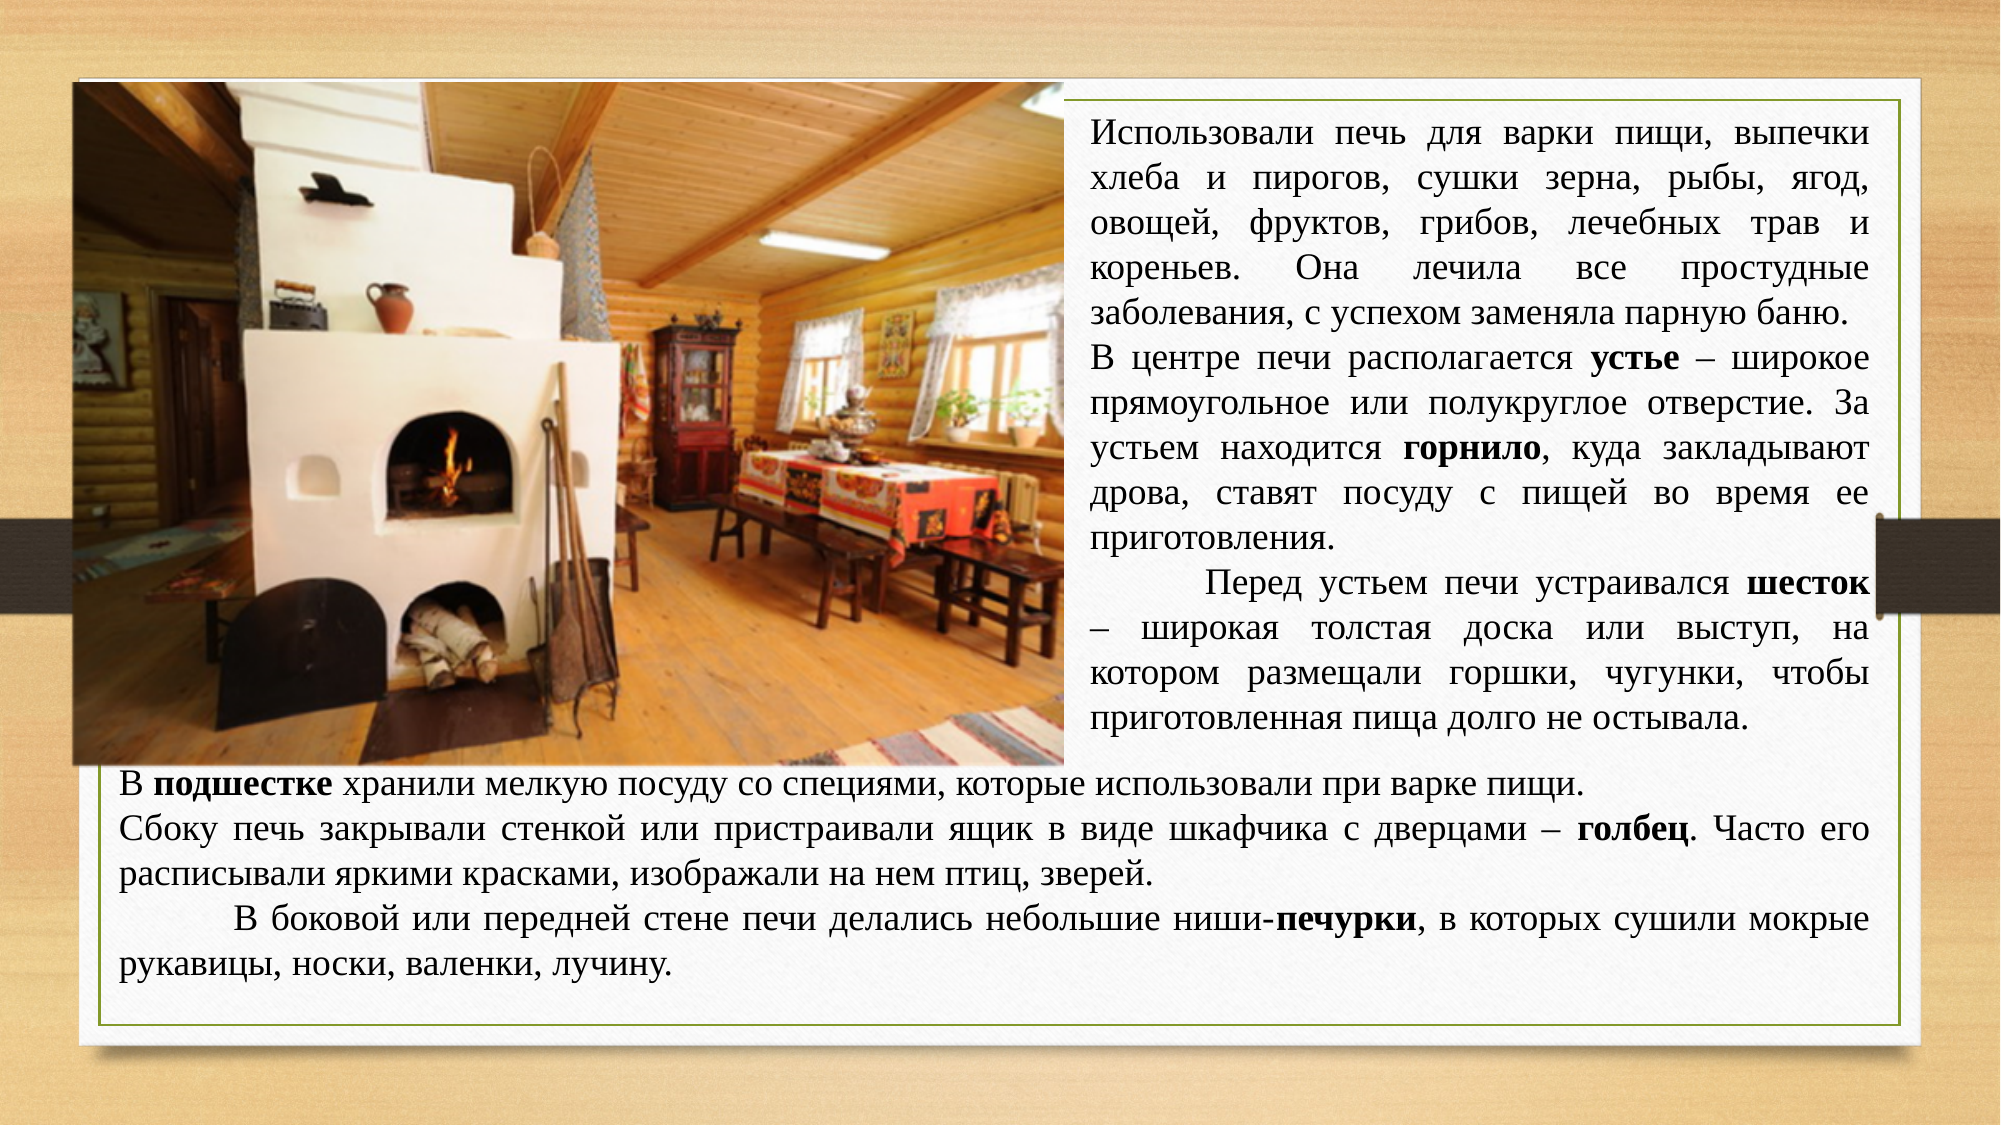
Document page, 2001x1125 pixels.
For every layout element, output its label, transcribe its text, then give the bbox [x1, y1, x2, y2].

text_box В под­шестке хранили мелкую посуду со специями, которые использо­вали при варке пищи. Сбоку печь закрывали стенкой или пристраивали ящик в виде шкафчика с дверцами – голбец. Часто его расписывали яркими красками, изображали на нем птиц, зверей. В боковой или передней стене печи делались небольшие ниши-печурки, в которых сушили мокрые рукавицы, носки, валенки, лучину. [103, 750, 1886, 1036]
picture [0, 0, 2001, 1125]
text_box Использовали печь для варки пищи, выпечки хлеба и пирогов, сушки зерна, рыбы, ягод, овощей, фруктов, грибов, лечебных трав и кореньев. Она лечила все простудные заболевания, с успехом заменяла парную баню. В центре печи располагается устье – широкое прямоугольное или полукруглое отверстие. За устьем находится горнило, куда закладывают дрова, ставят посуду с пищей во время ее приготовления. Перед устьем печи устраивался шесток – широкая толстая доска или выступ, на котором размещали горшки, чугунки, чтобы приготовленная пища долго не остывала. [1075, 99, 1886, 744]
